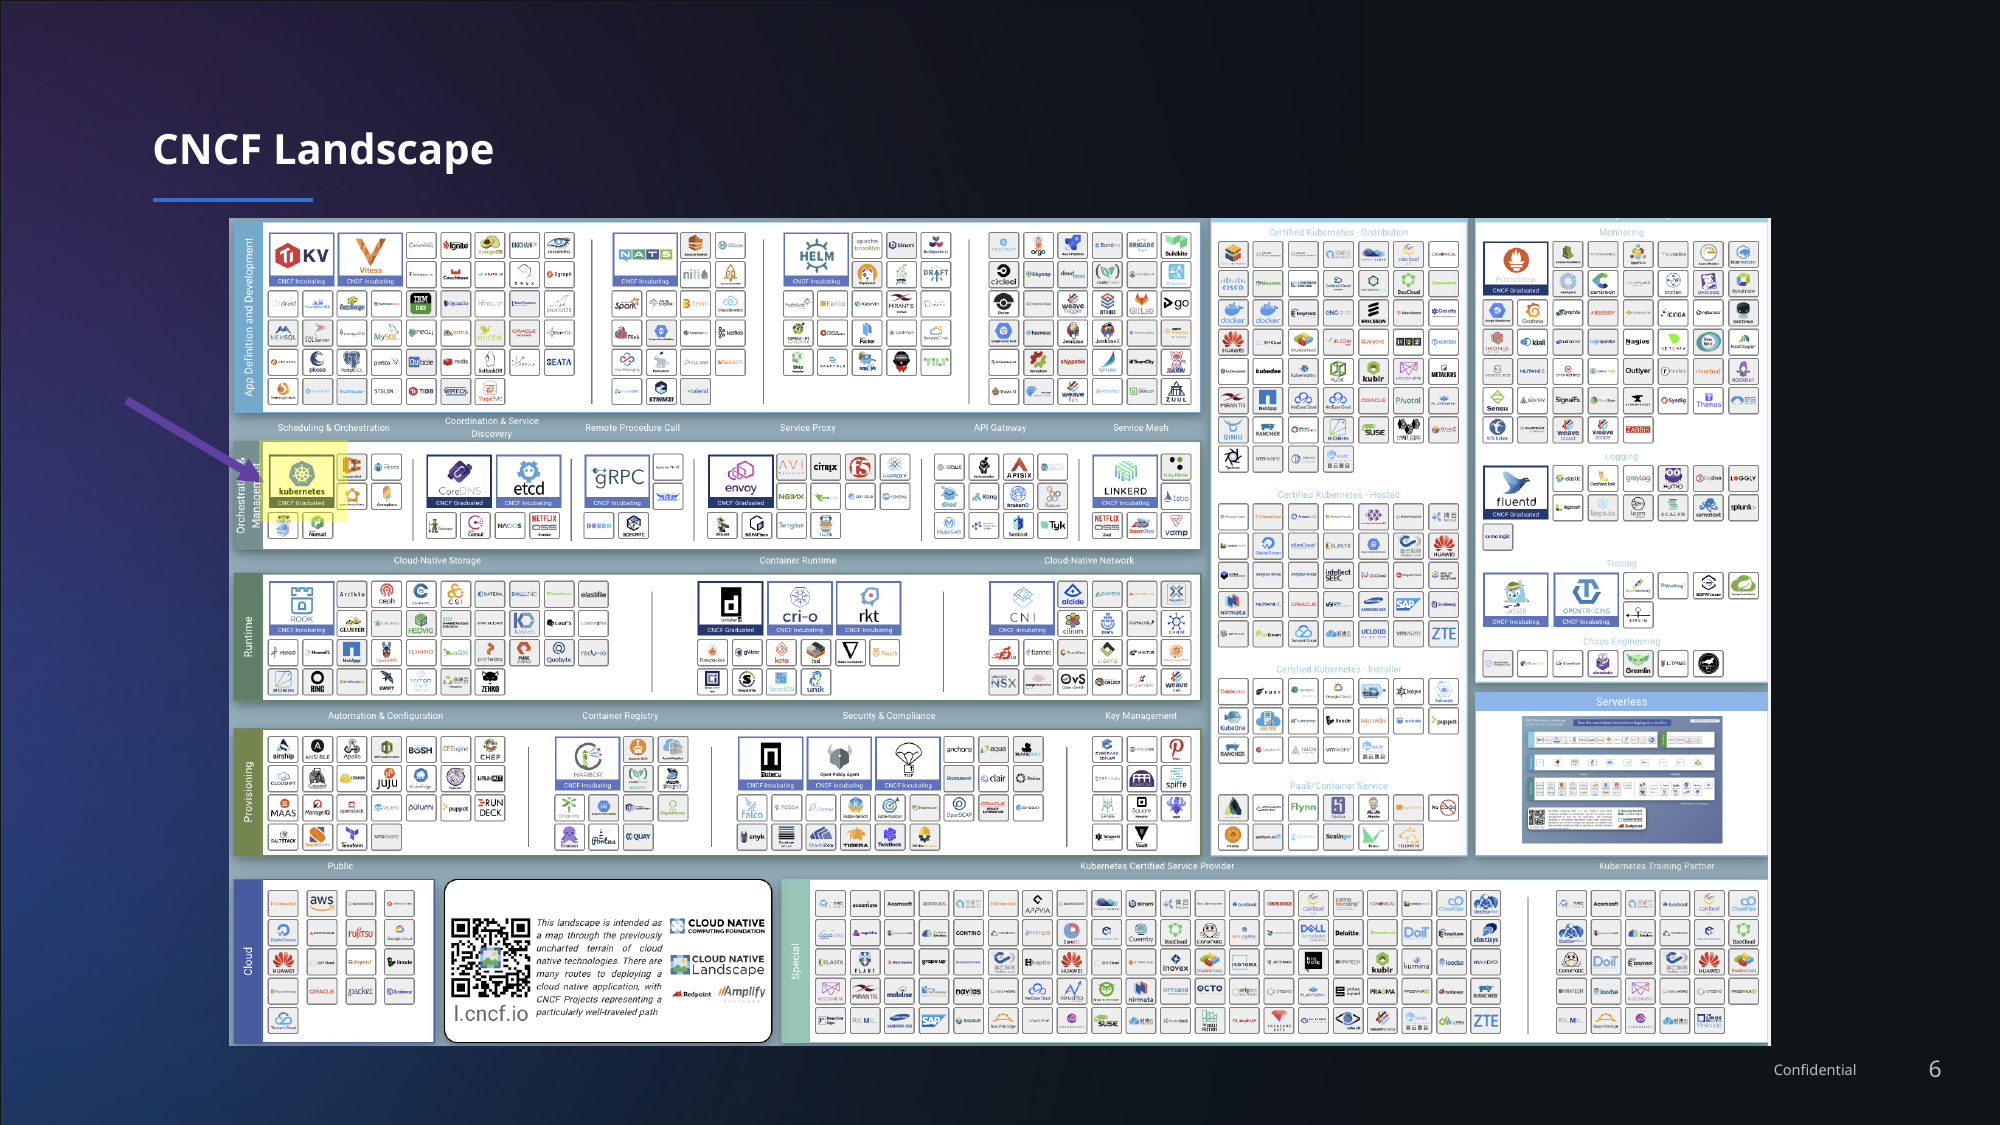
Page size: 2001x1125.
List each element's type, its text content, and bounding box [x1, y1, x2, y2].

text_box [126, 400, 264, 483]
title CNCF Landscape [137, 59, 1863, 181]
picture [2, 2, 1771, 1125]
